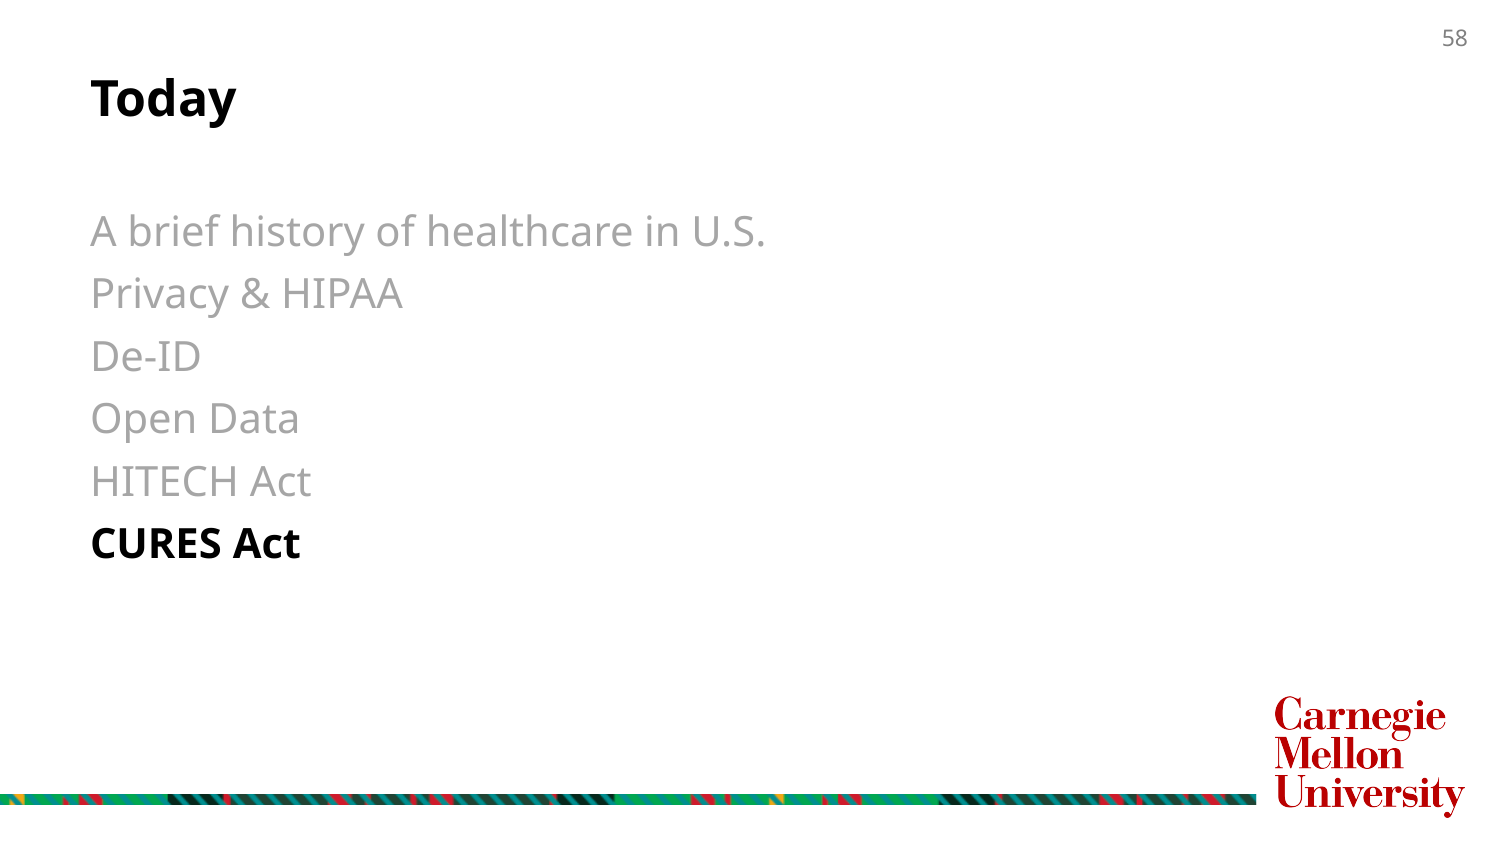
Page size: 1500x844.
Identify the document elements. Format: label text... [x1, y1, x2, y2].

picture [1275, 696, 1465, 818]
title Today [75, 59, 1425, 160]
picture [0, 794, 1257, 805]
list A brief history of healthcare in U.S. Privacy & HIPAA De-ID Open Data HITECH Act CURES Act [75, 196, 1425, 760]
